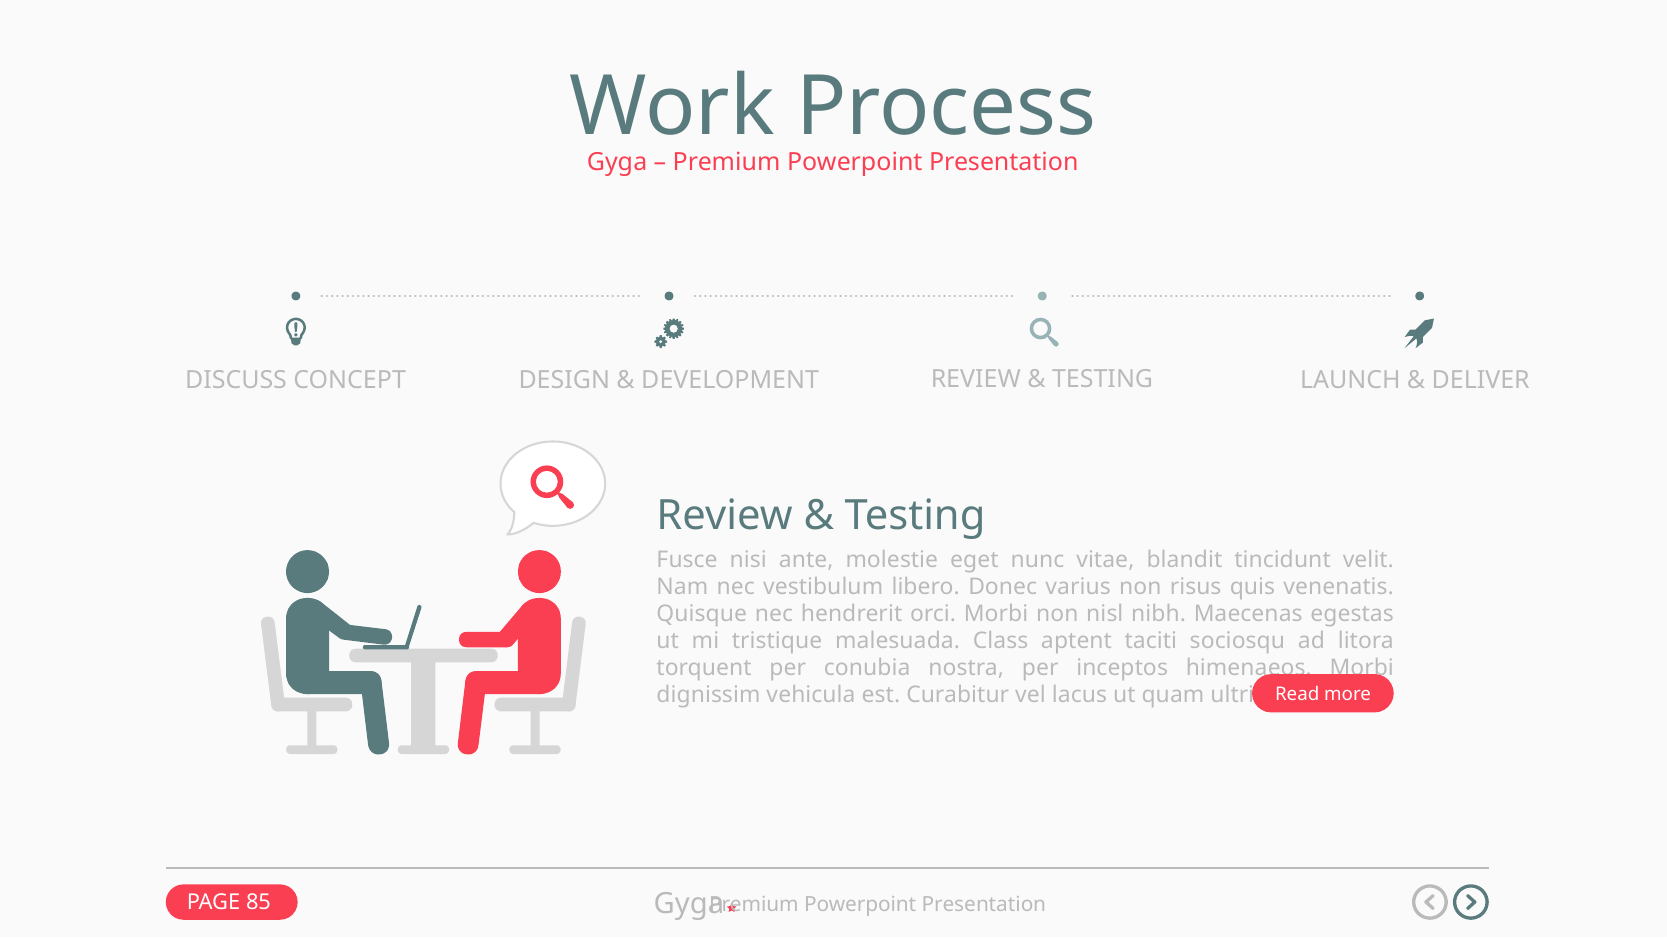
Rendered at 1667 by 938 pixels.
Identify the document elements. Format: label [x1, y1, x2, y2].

text_box [289, 289, 303, 303]
text_box [1285, 350, 1546, 401]
text_box [170, 350, 422, 401]
text_box [641, 494, 1410, 715]
text_box [1413, 289, 1427, 303]
text_box [1404, 318, 1434, 349]
text_box [260, 441, 606, 755]
text_box [503, 350, 835, 401]
text_box [285, 317, 307, 346]
text_box [1029, 317, 1059, 347]
text_box [654, 318, 684, 349]
text_box [1035, 289, 1049, 303]
list [0, 43, 1667, 185]
text_box [662, 289, 676, 303]
text_box [916, 348, 1169, 400]
